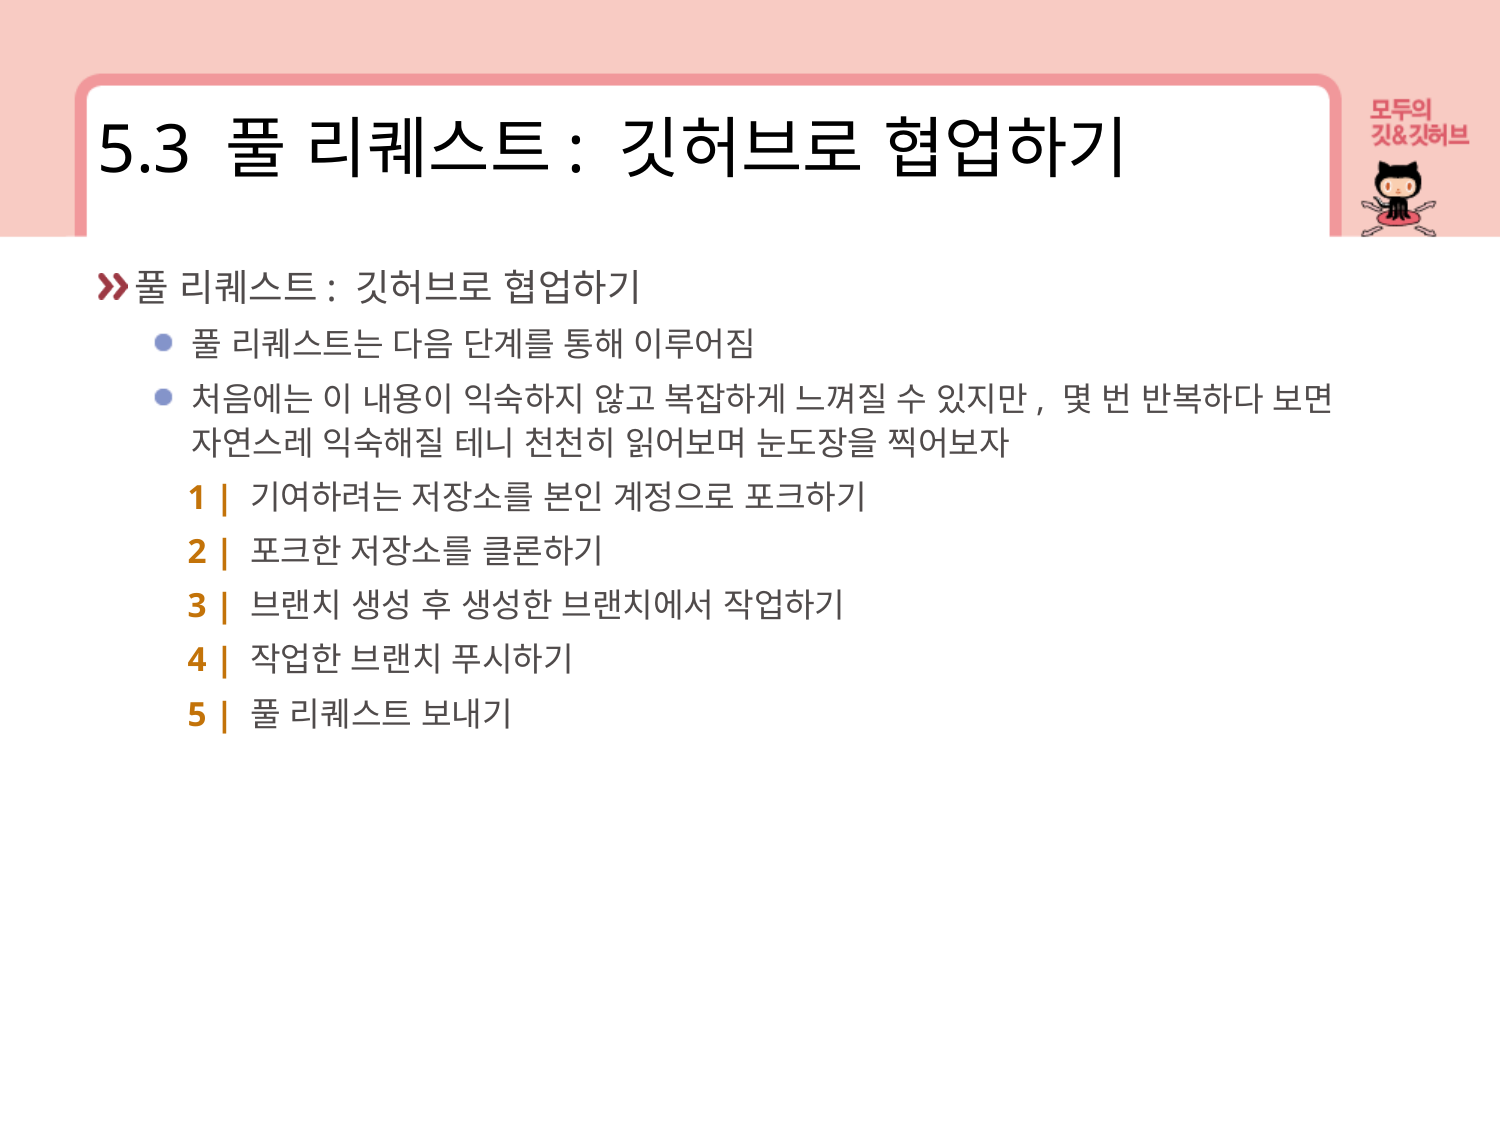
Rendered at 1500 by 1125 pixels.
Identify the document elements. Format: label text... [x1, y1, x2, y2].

text_box 풀 리퀘스트: 깃허브로 협업하기 풀 리퀘스트는 다음 단계를 통해 이루어짐 처음에는 이 내용이 익숙하지 않고 복잡하게 느껴질 수 있지만, 몇 번 반복하다 보면 자연스레 익숙해질 테니 천천히 읽어보며 눈도장을 찍어보자 1 | 기여하려는 저장소를 본인 계정으로 포크하기 2 | 포크한 저장소를 클론하기 3 | 브랜치 생성 후 생성한 브랜치에서 작업하기 4 | 작업한 브랜치 푸시하기 5 | 풀 리퀘스트 보내기 [82, 252, 1413, 1067]
picture [0, 0, 1500, 1125]
text_box 5.3 풀 리퀘스트: 깃허브로 협업하기 [82, 61, 1413, 193]
